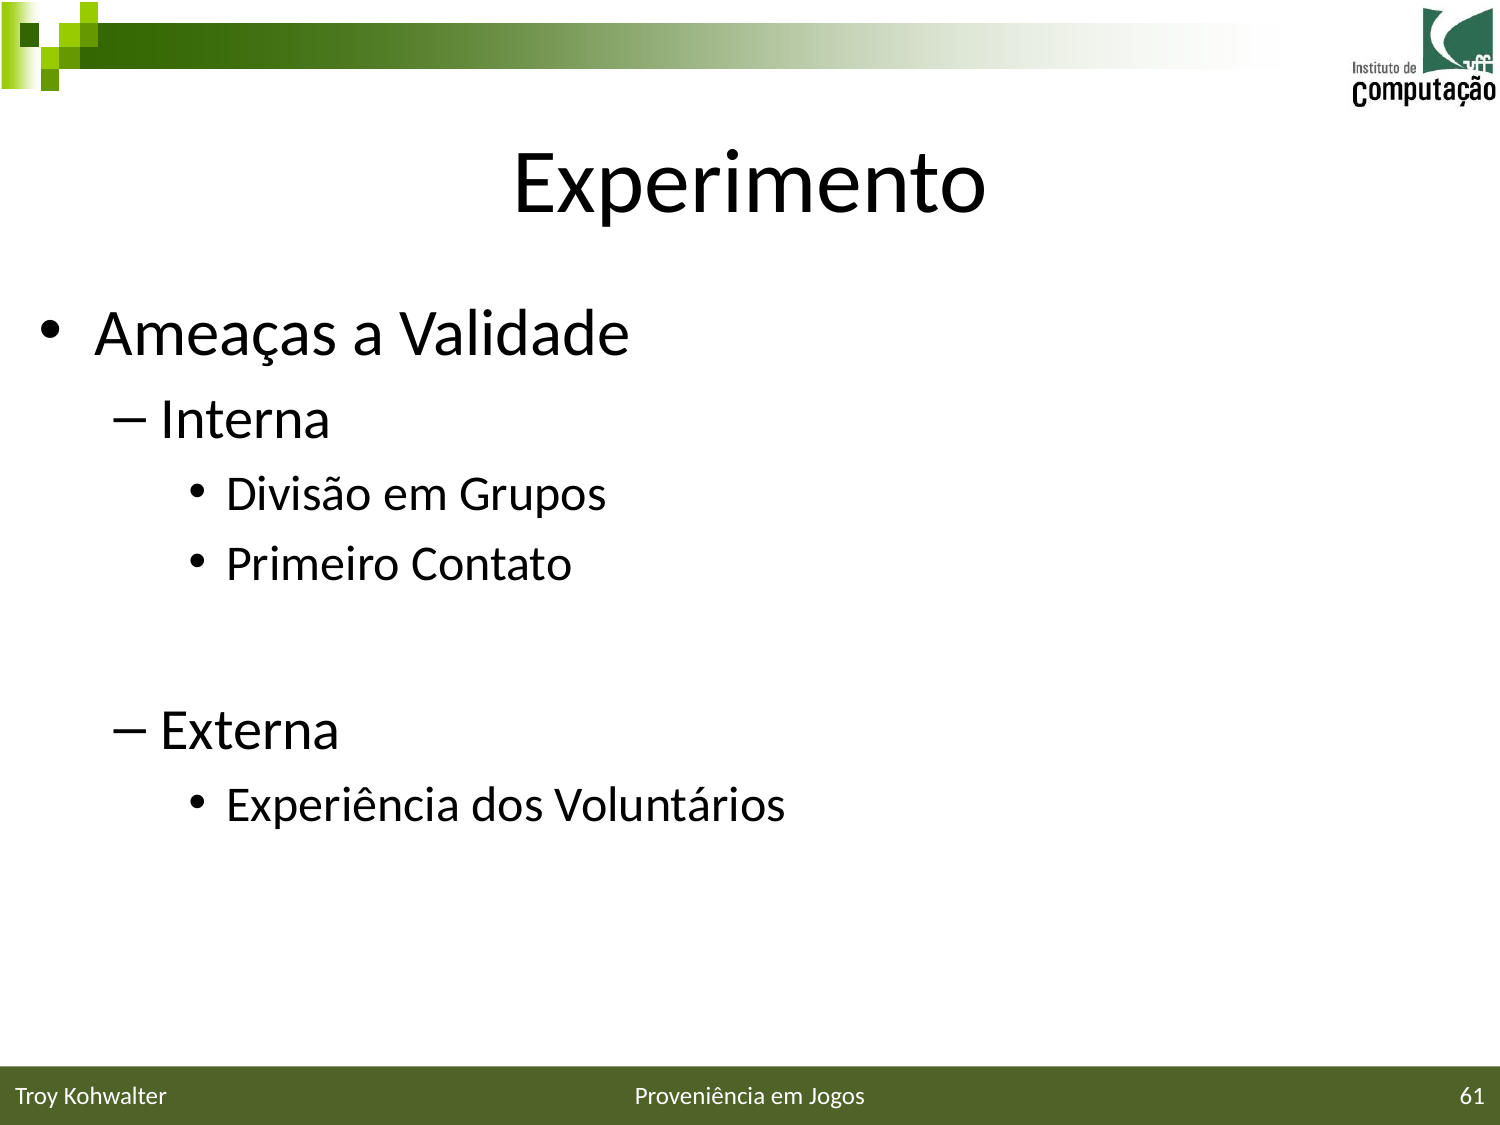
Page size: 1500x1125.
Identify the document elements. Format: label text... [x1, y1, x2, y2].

title Experimento [75, 82, 1425, 270]
slide_number Troy Kohwalter [0, 1065, 350, 1125]
slide_number 61 [1149, 1065, 1500, 1125]
list Ameaças a Validade Interna Divisão em Grupos Primeiro Contato Externa Experiência dos Voluntários [23, 281, 1477, 1055]
footer Proveniência em Jogos [512, 1065, 988, 1125]
